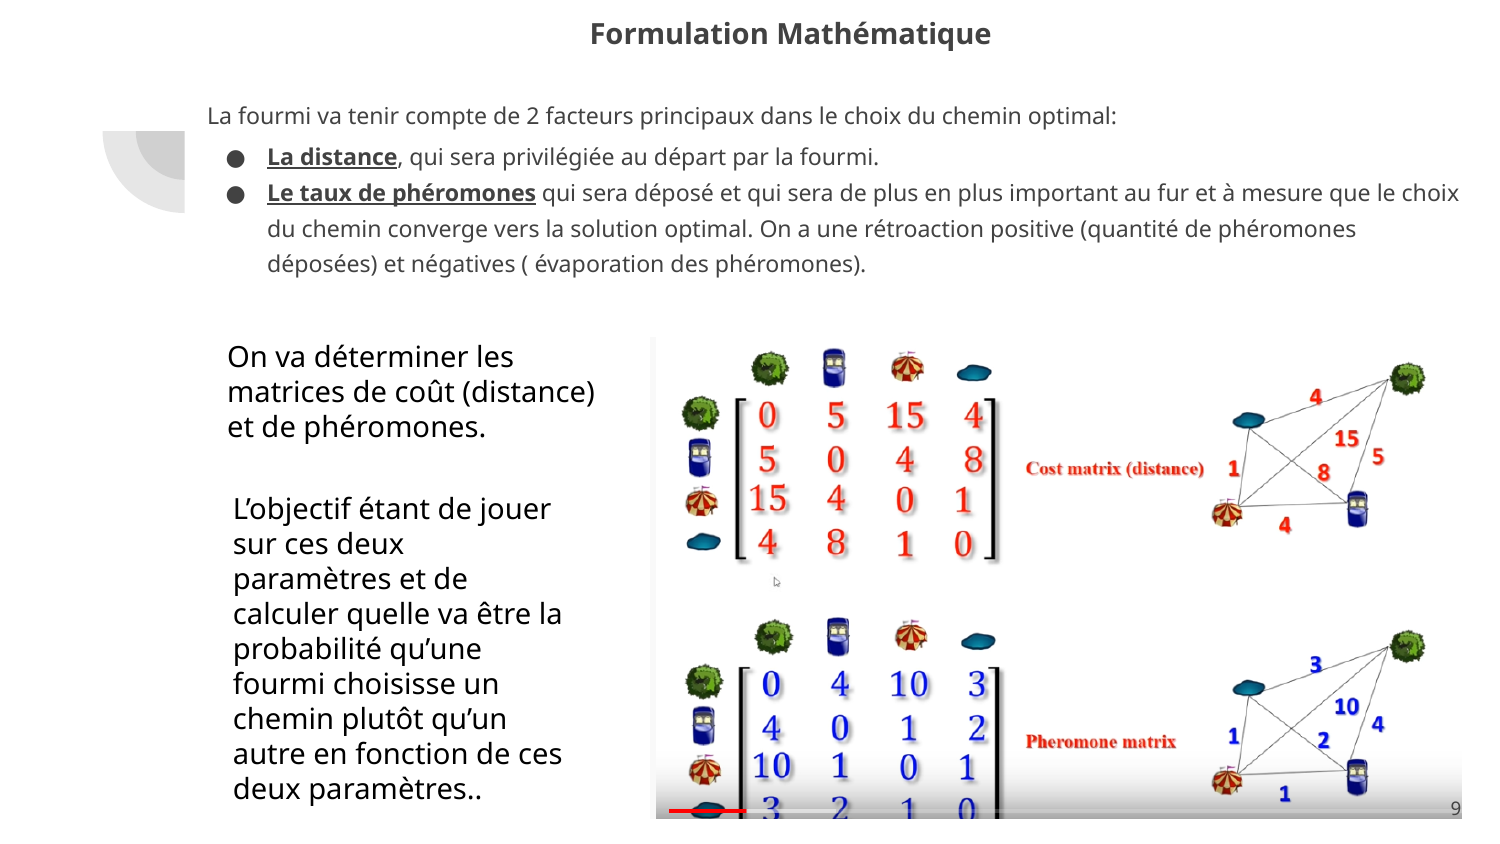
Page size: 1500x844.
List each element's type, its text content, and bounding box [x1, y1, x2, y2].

picture [649, 337, 1462, 819]
text_box On va déterminer les matrices de coût (distance) et de phéromones. [212, 323, 613, 459]
list La fourmi va tenir compte de 2 facteurs principaux dans le choix du chemin optimal: La distance, qui sera privilégiée au départ par la fourmi. Le taux de phéromones qui sera déposé et qui sera de plus en plus important au fur et à mesure que le choix du chemin converge vers la solution optimal. On a une rétroaction positive (quantité de phéromones déposées) et négatives ( évaporation des phéromones). [192, 80, 1487, 313]
slide_number ‹#› [1386, 777, 1477, 842]
text_box L’objectif étant de jouer sur ces deux paramètres et de calculer quelle va être la probabilité qu’une fourmi choisisse un chemin plutôt qu’un autre en fonction de ces deux paramètres.. [217, 475, 580, 820]
title Formulation Mathématique [213, 0, 1368, 68]
